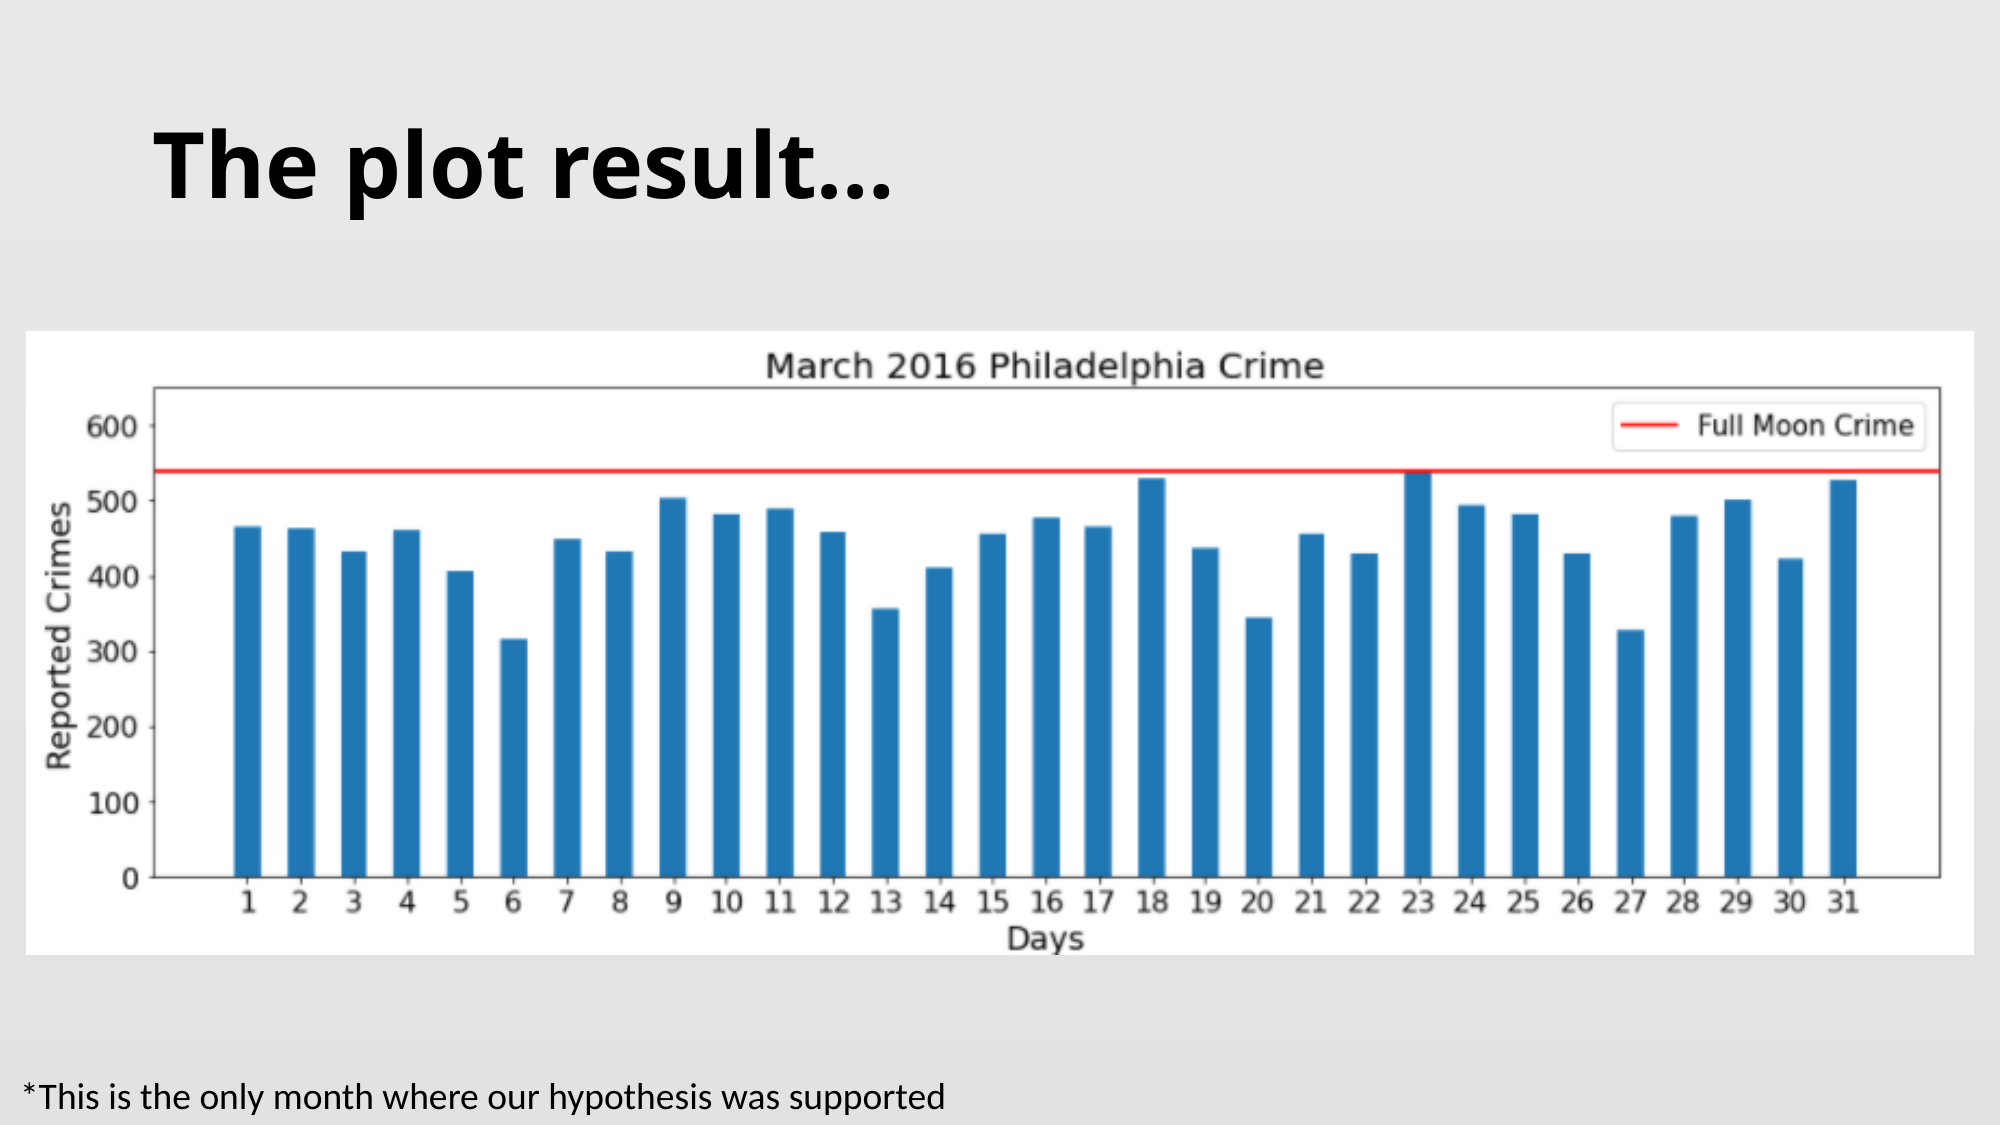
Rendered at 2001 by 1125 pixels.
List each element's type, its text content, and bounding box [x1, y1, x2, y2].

picture [26, 331, 1974, 955]
title The plot result… [137, 59, 1863, 278]
text_box *This is the only month where our hypothesis was supported [5, 1064, 963, 1125]
